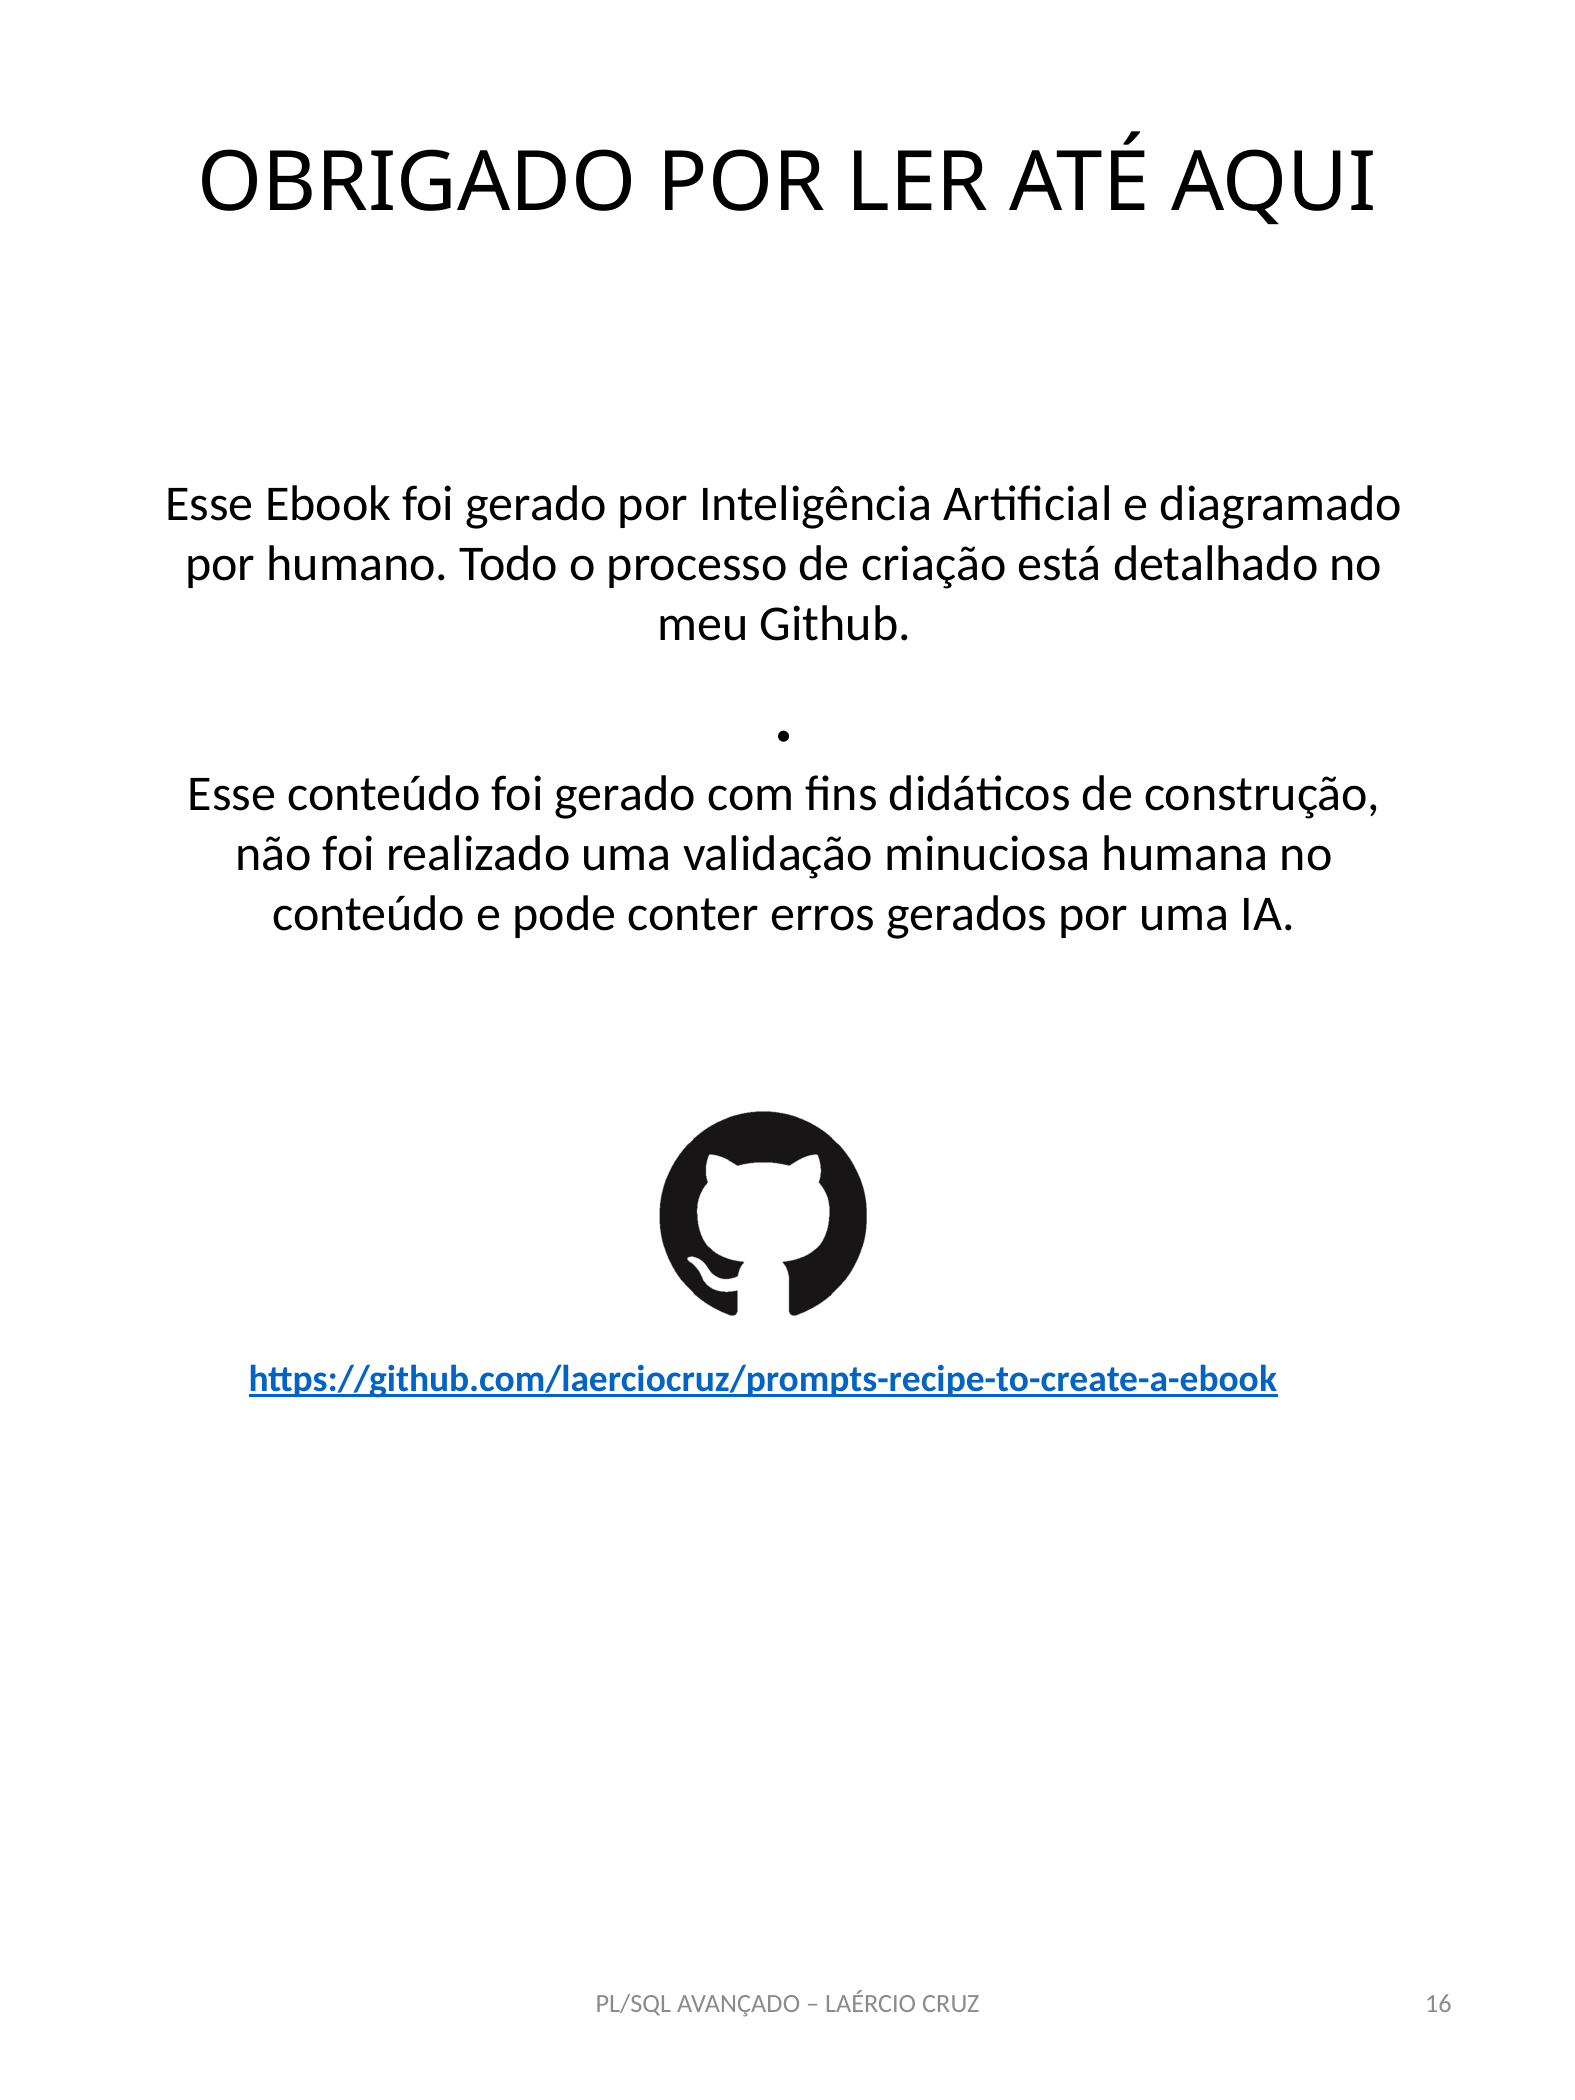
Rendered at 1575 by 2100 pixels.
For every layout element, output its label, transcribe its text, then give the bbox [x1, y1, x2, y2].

footer PL/SQL AVANÇADO – LAÉRCIO CRUZ [521, 1946, 1054, 2059]
text_box Esse Ebook foi gerado por Inteligência Artificial e diagramado por humano. Todo o processo de criação está detalhado no meu Github. . Esse conteúdo foi gerado com fins didáticos de construção, não foi realizado uma validação minuciosa humana no conteúdo e pode conter erros gerados por uma IA. [142, 462, 1426, 948]
picture [625, 1075, 901, 1351]
text_box OBRIGADO POR LER ATÉ AQUI [0, 120, 1575, 235]
text_box https://github.com/laerciocruz/prompts-recipe-to-create-a-ebook [142, 1323, 1384, 1431]
slide_number 16 [1112, 1946, 1467, 2059]
